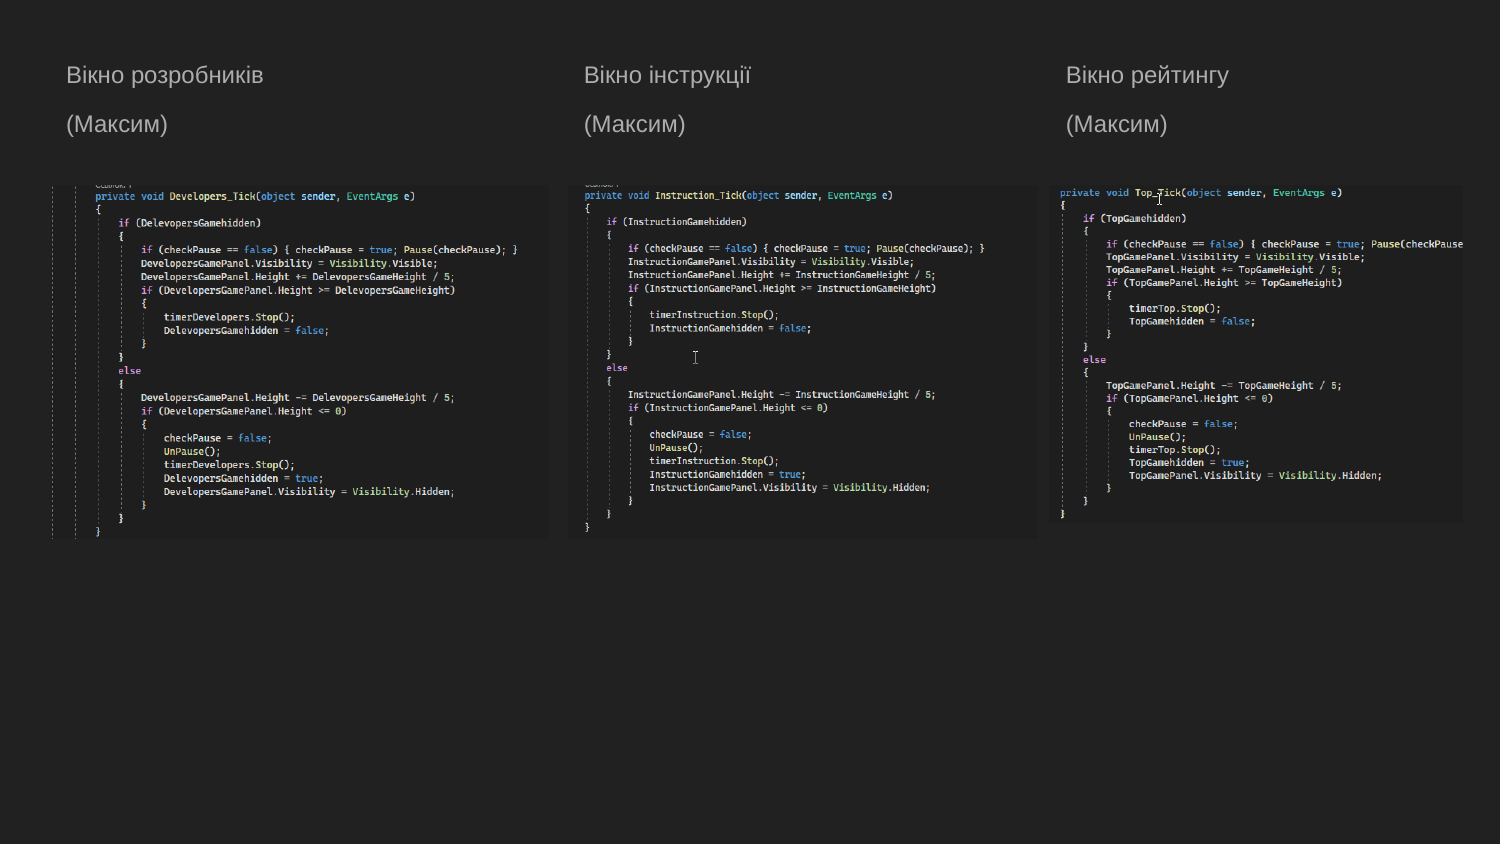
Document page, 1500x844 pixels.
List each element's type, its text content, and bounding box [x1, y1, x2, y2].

list Вікно розробників (Максим) [51, 40, 568, 154]
picture [50, 185, 550, 539]
picture [568, 185, 1038, 539]
list Вікно рейтингу (Максим) [1050, 40, 1461, 154]
picture [1049, 185, 1463, 523]
list Вікно інструкції (Максим) [568, 40, 979, 154]
